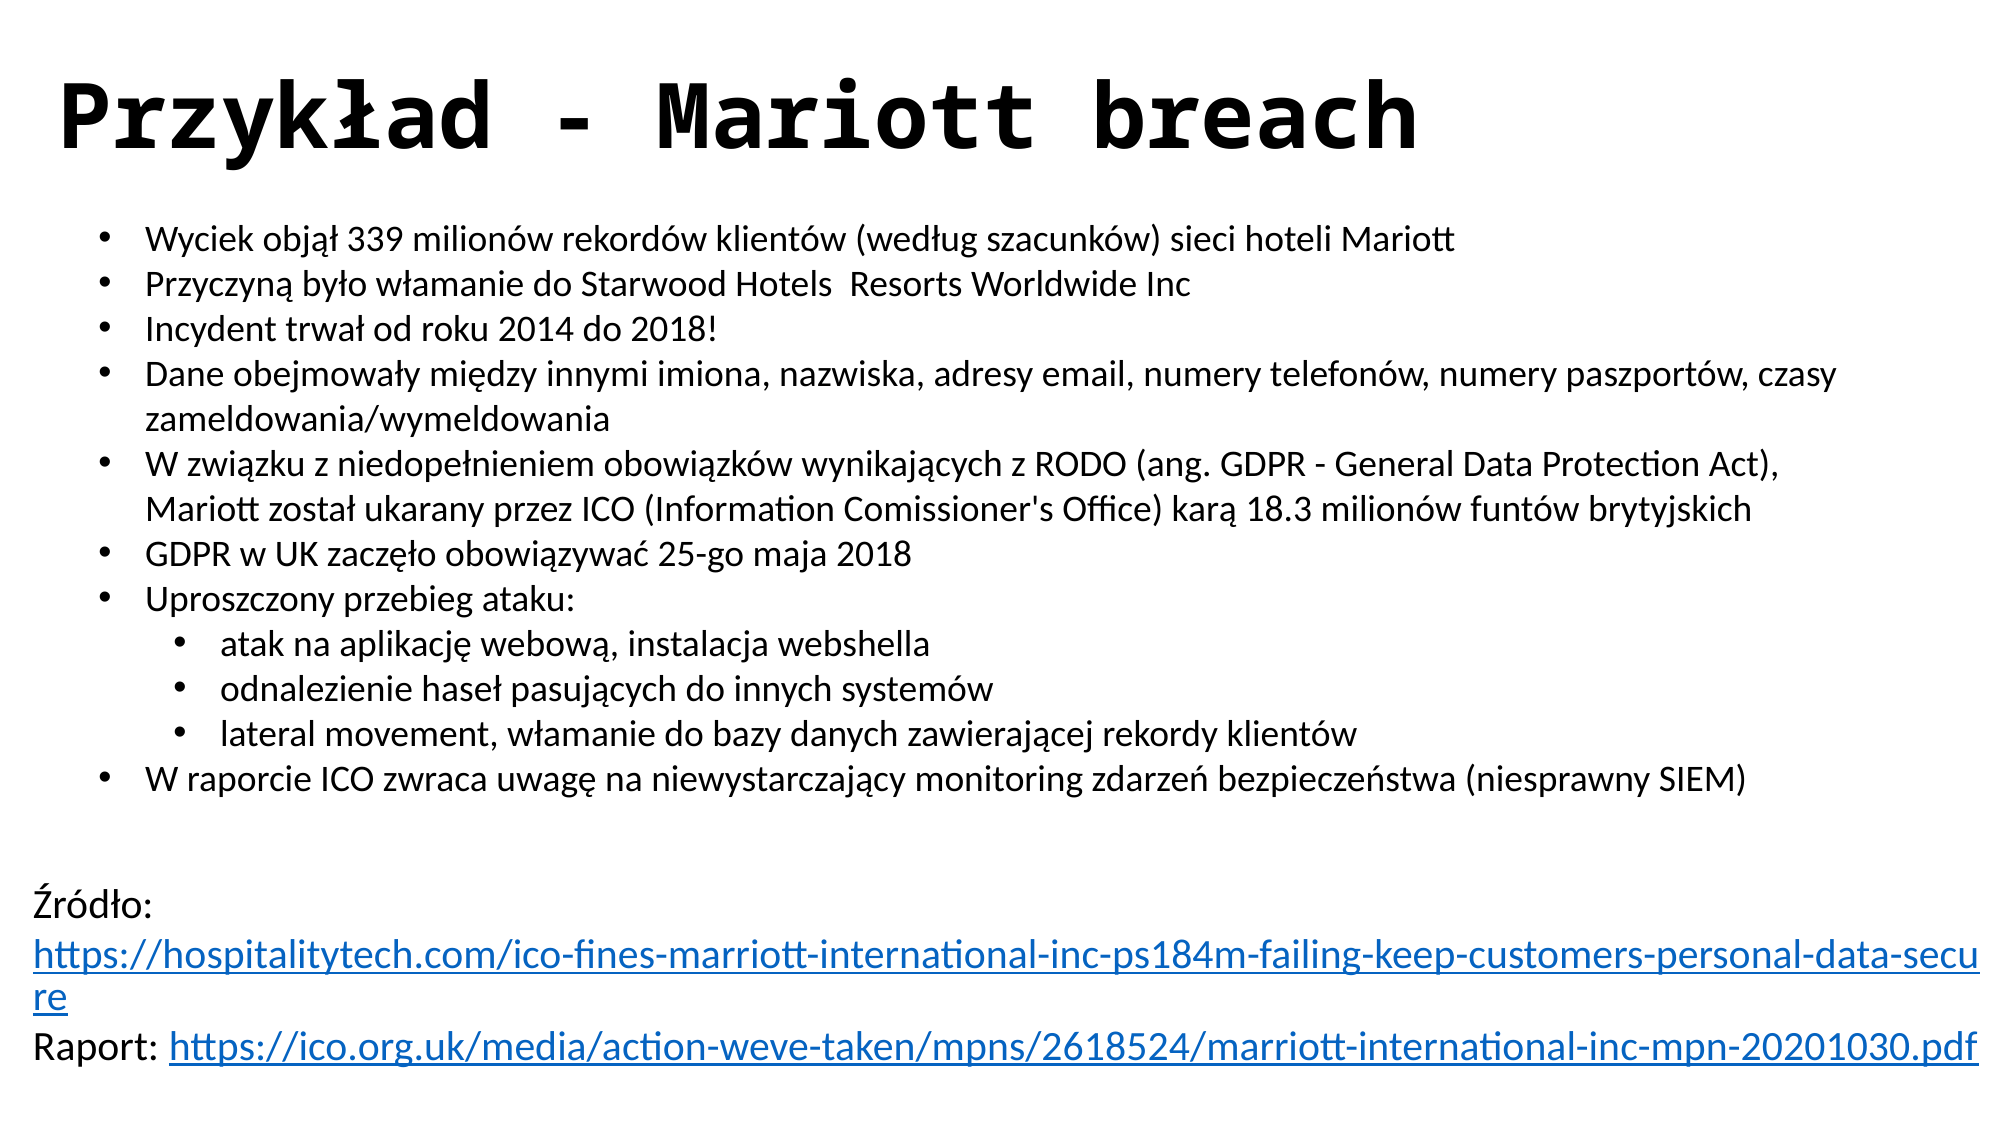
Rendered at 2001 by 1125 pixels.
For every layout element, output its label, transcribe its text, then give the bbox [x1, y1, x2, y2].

title Przykład - Mariott breach [42, 64, 1798, 174]
text_box Źródło: https://hospitalitytech.com/ico-fines-marriott-international-inc-ps184m-failing-keep-customers-personal-data-secure Raport: https://ico.org.uk/media/action-weve-taken/mpns/2618524/marriott-international-inc-mpn-20201030.pdf [18, 869, 2000, 1035]
text_box Wyciek objął 339 milionów rekordów klientów (według szacunków) sieci hoteli Mariott Przyczyną było włamanie do Starwood Hotels Resorts Worldwide Inc Incydent trwał od roku 2014 do 2018! Dane obejmowały między innymi imiona, nazwiska, adresy email, numery telefonów, numery paszportów, czasy zameldowania/wymeldowania W związku z niedopełnieniem obowiązków wynikających z RODO (ang. GDPR - General Data Protection Act), Mariott został ukarany przez ICO (Information Comissioner's Office) karą 18.3 milionów funtów brytyjskich GDPR w UK zaczęło obowiązywać 25-go maja 2018 Uproszczony przebieg ataku: atak na aplikację webową, instalacja webshella odnalezienie haseł pasujących do innych systemów lateral movement, włamanie do bazy danych zawierającej rekordy klientów W raporcie ICO zwraca uwagę na niewystarczający monitoring zdarzeń bezpieczeństwa (niesprawny SIEM) [83, 206, 1907, 807]
